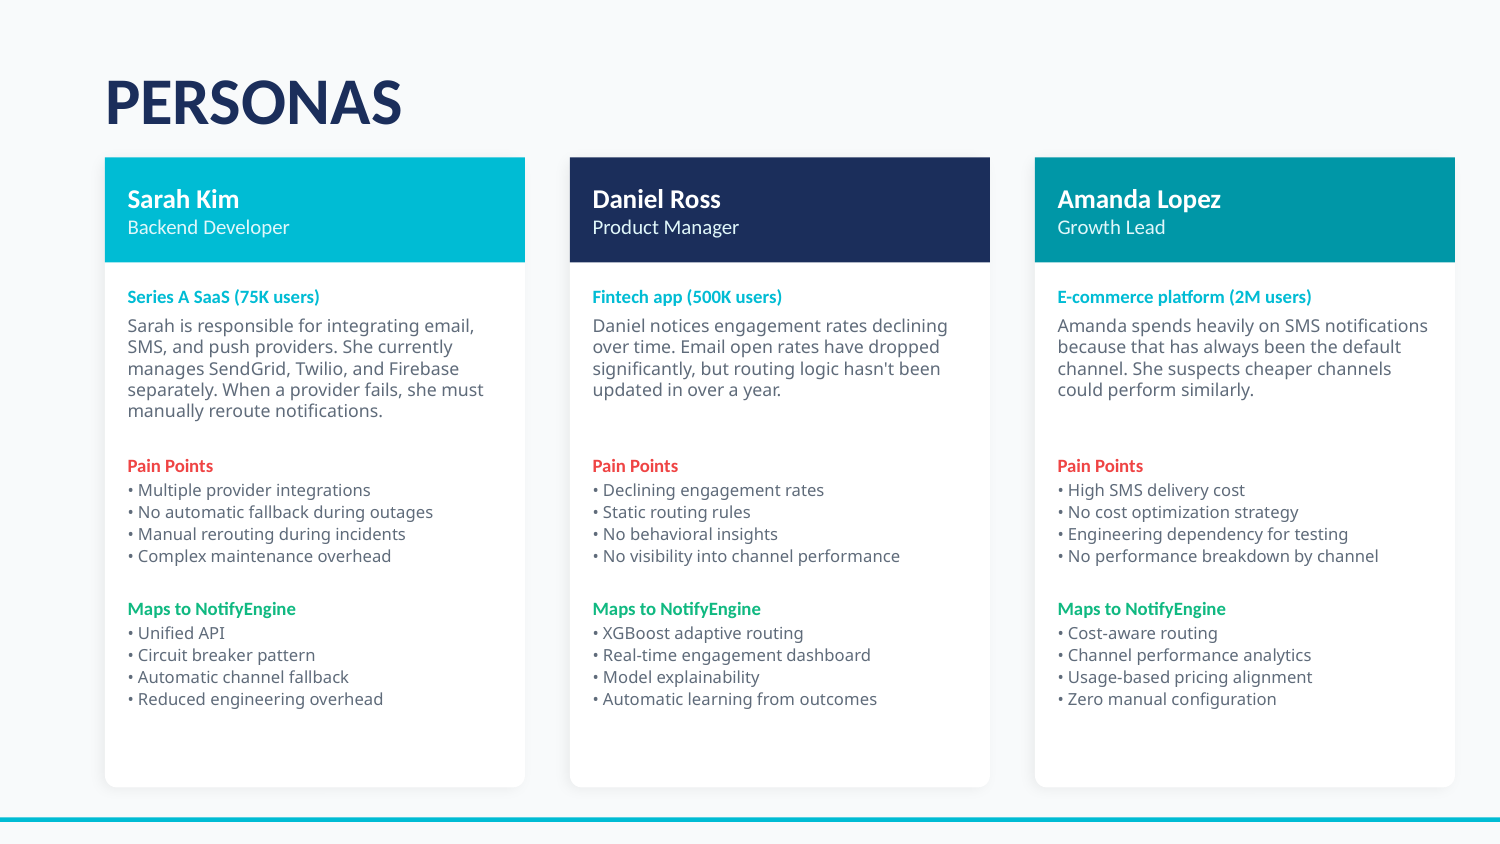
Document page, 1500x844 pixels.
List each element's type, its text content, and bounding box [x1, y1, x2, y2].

text_box Pain Points [592, 449, 968, 480]
text_box Daniel Ross Product Manager [592, 164, 968, 255]
text_box • XGBoost adaptive routing • Real-time engagement dashboard • Model explainability • Automatic learning from outcomes [592, 622, 968, 735]
text_box Fintech app (500K users) [592, 277, 968, 314]
text_box [0, 817, 1500, 822]
text_box Series A SaaS (75K users) [127, 277, 503, 314]
text_box • Unified API • Circuit breaker pattern • Automatic channel fallback • Reduced engineering overhead [127, 622, 503, 735]
text_box • High SMS delivery cost • No cost optimization strategy • Engineering dependency for testing • No performance breakdown by channel [1057, 480, 1433, 592]
text_box • Multiple provider integrations • No automatic fallback during outages • Manual rerouting during incidents • Complex maintenance overhead [127, 480, 503, 592]
text_box [569, 263, 990, 788]
text_box [569, 157, 990, 263]
text_box Sarah is responsible for integrating email, SMS, and push providers. She currently manages SendGrid, Twilio, and Firebase separately. When a provider fails, she must manually reroute notifications. [127, 314, 503, 449]
text_box Pain Points [1057, 449, 1433, 480]
text_box Maps to NotifyEngine [1057, 592, 1433, 622]
text_box PERSONAS [104, 52, 1395, 143]
text_box Amanda Lopez Growth Lead [1057, 164, 1433, 255]
text_box Sarah Kim Backend Developer [127, 164, 503, 255]
text_box Pain Points [127, 449, 503, 480]
text_box [104, 157, 525, 263]
text_box • Cost-aware routing • Channel performance analytics • Usage-based pricing alignment • Zero manual configuration [1057, 622, 1433, 735]
text_box Maps to NotifyEngine [127, 592, 503, 622]
text_box Amanda spends heavily on SMS notifications because that has always been the default channel. She suspects cheaper channels could perform similarly. [1057, 314, 1433, 449]
text_box [104, 263, 525, 788]
text_box Maps to NotifyEngine [592, 592, 968, 622]
text_box [1034, 263, 1455, 788]
text_box [1034, 157, 1455, 263]
text_box E-commerce platform (2M users) [1057, 277, 1433, 314]
text_box Daniel notices engagement rates declining over time. Email open rates have dropped significantly, but routing logic hasn't been updated in over a year. [592, 314, 968, 449]
text_box • Declining engagement rates • Static routing rules • No behavioral insights • No visibility into channel performance [592, 480, 968, 592]
